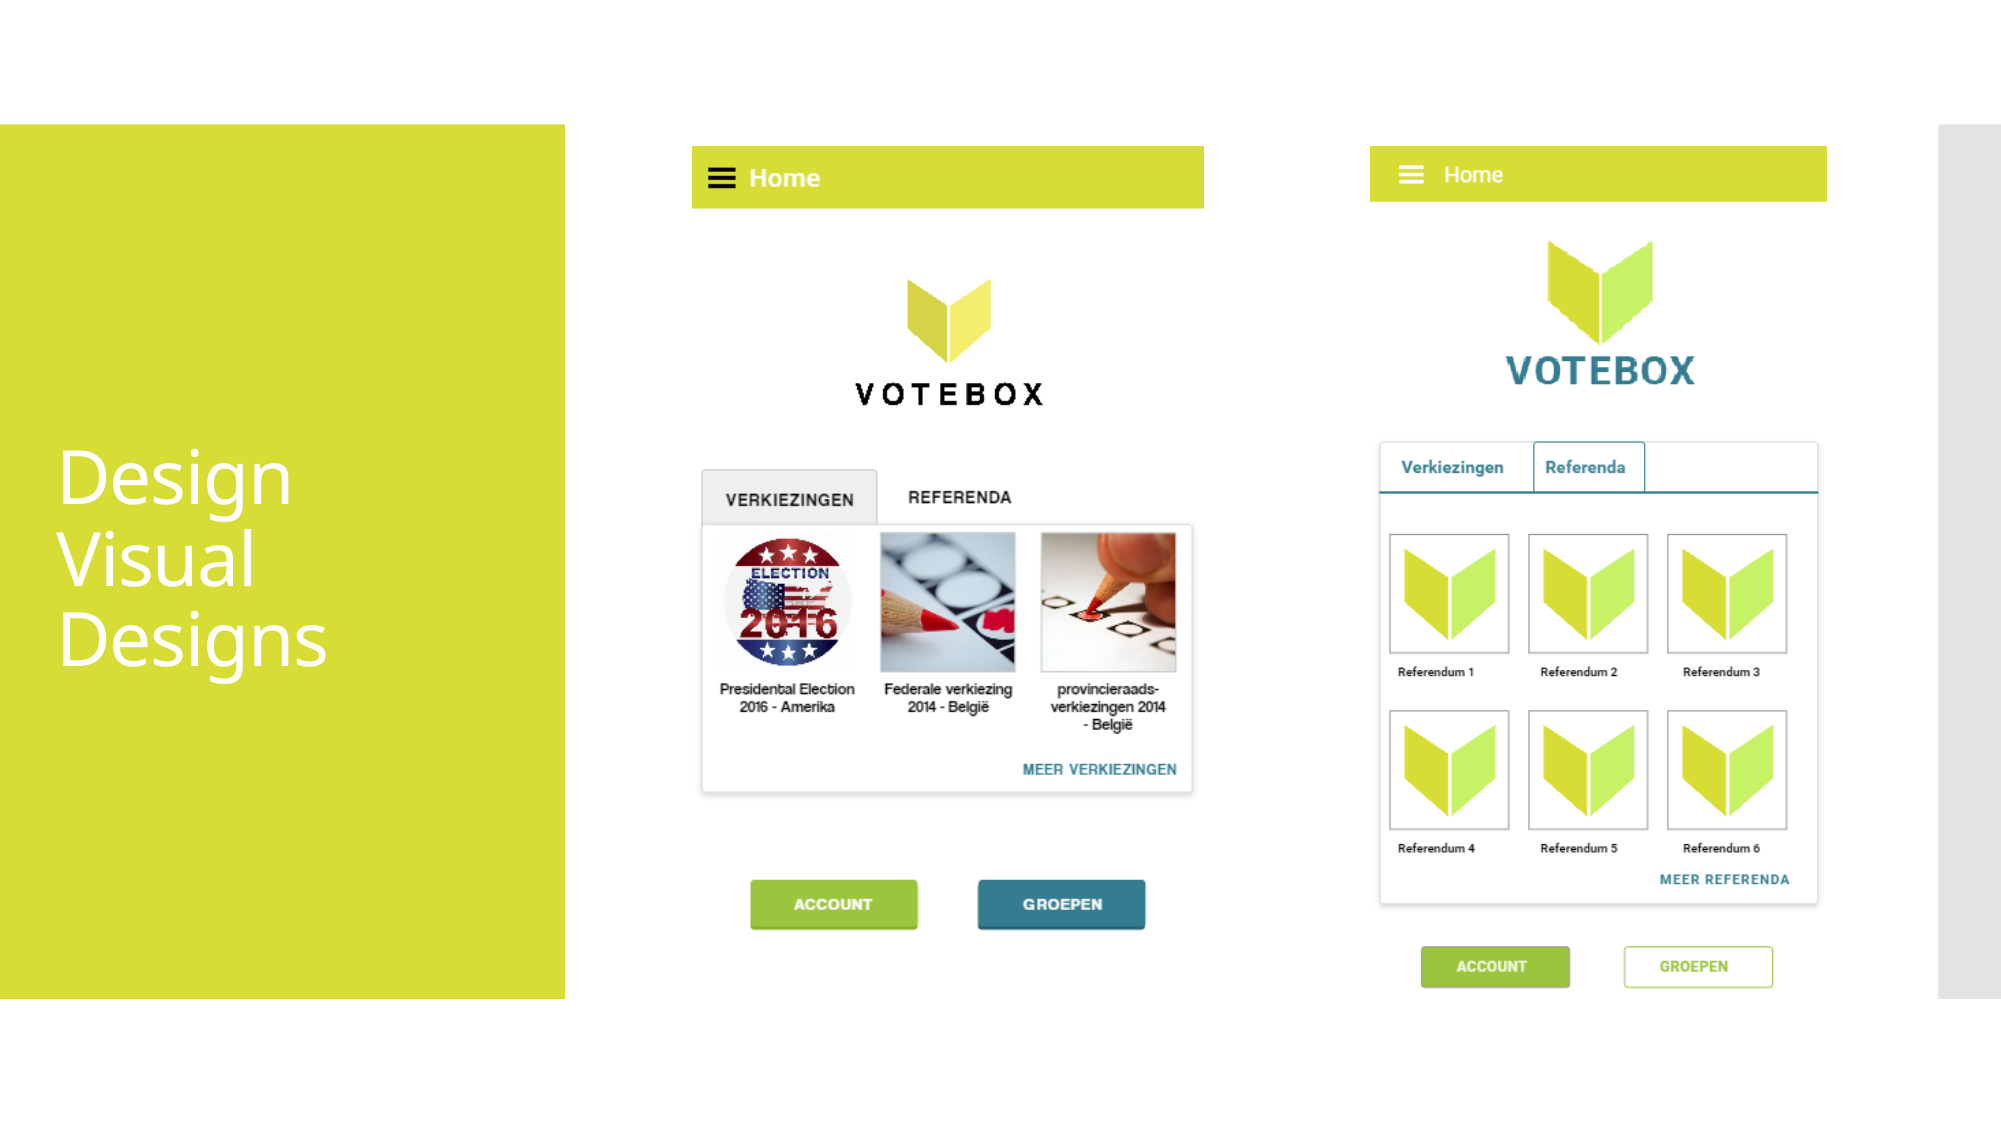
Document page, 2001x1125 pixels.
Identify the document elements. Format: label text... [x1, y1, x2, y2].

picture [1370, 145, 1827, 1047]
title Design Visual Designs [41, 184, 525, 940]
picture [691, 145, 1204, 1056]
